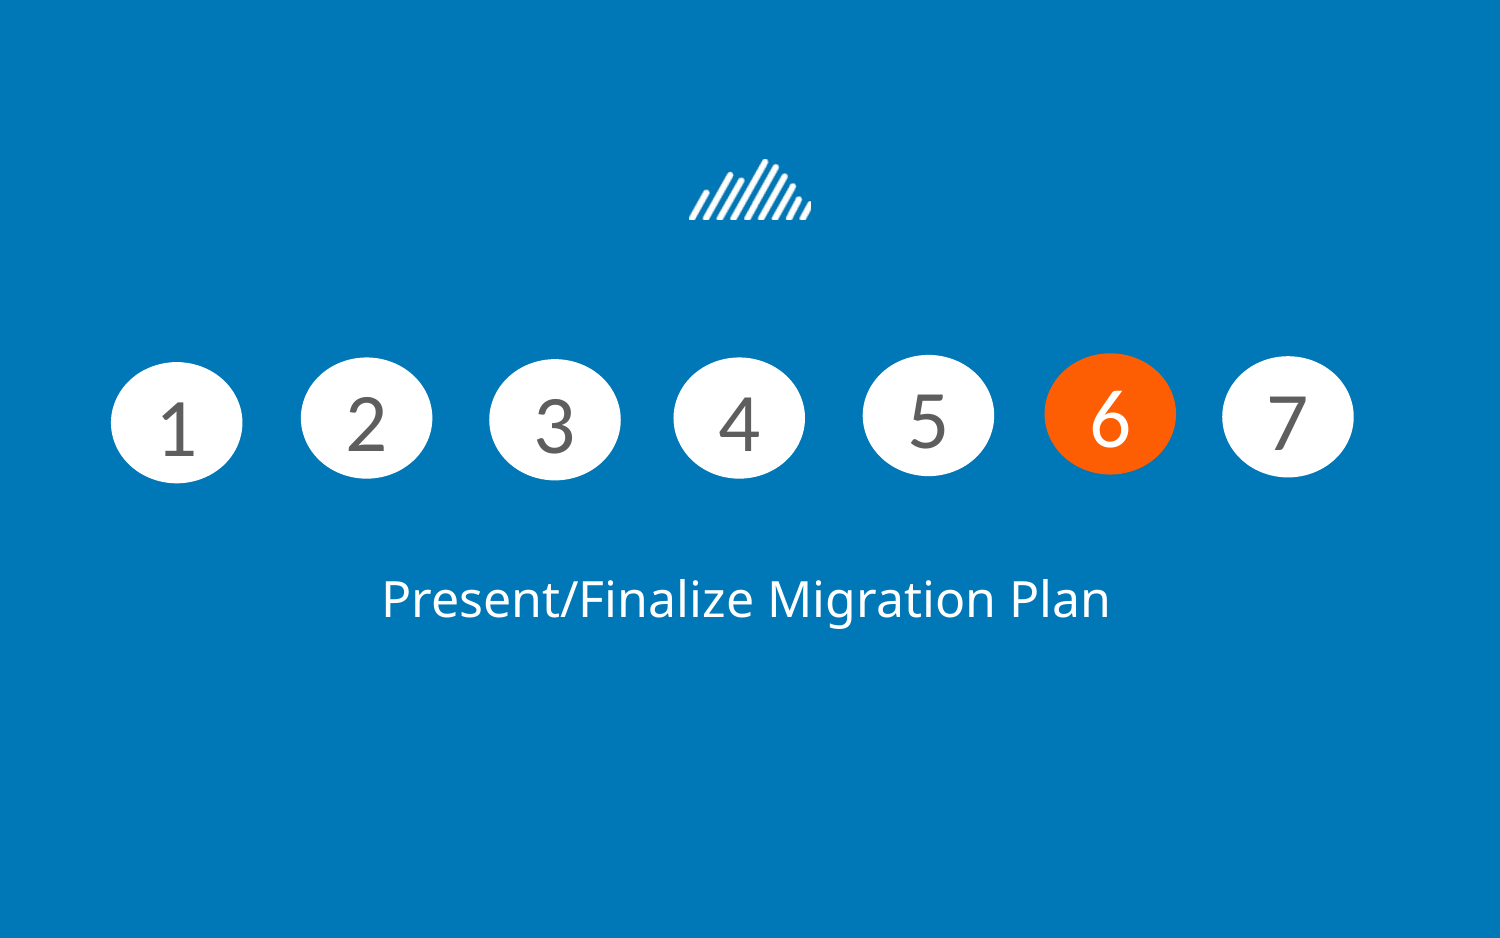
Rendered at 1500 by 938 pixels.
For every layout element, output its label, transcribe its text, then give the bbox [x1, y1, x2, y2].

title Present/Finalize Migration Plan [169, 354, 1324, 825]
text_box 2 [300, 357, 433, 479]
text_box 3 [489, 359, 621, 481]
text_box 4 [673, 357, 806, 479]
text_box 7 [1222, 356, 1354, 478]
text_box 1 [110, 362, 243, 484]
text_box 6 [1044, 353, 1177, 475]
text_box 5 [862, 354, 995, 477]
